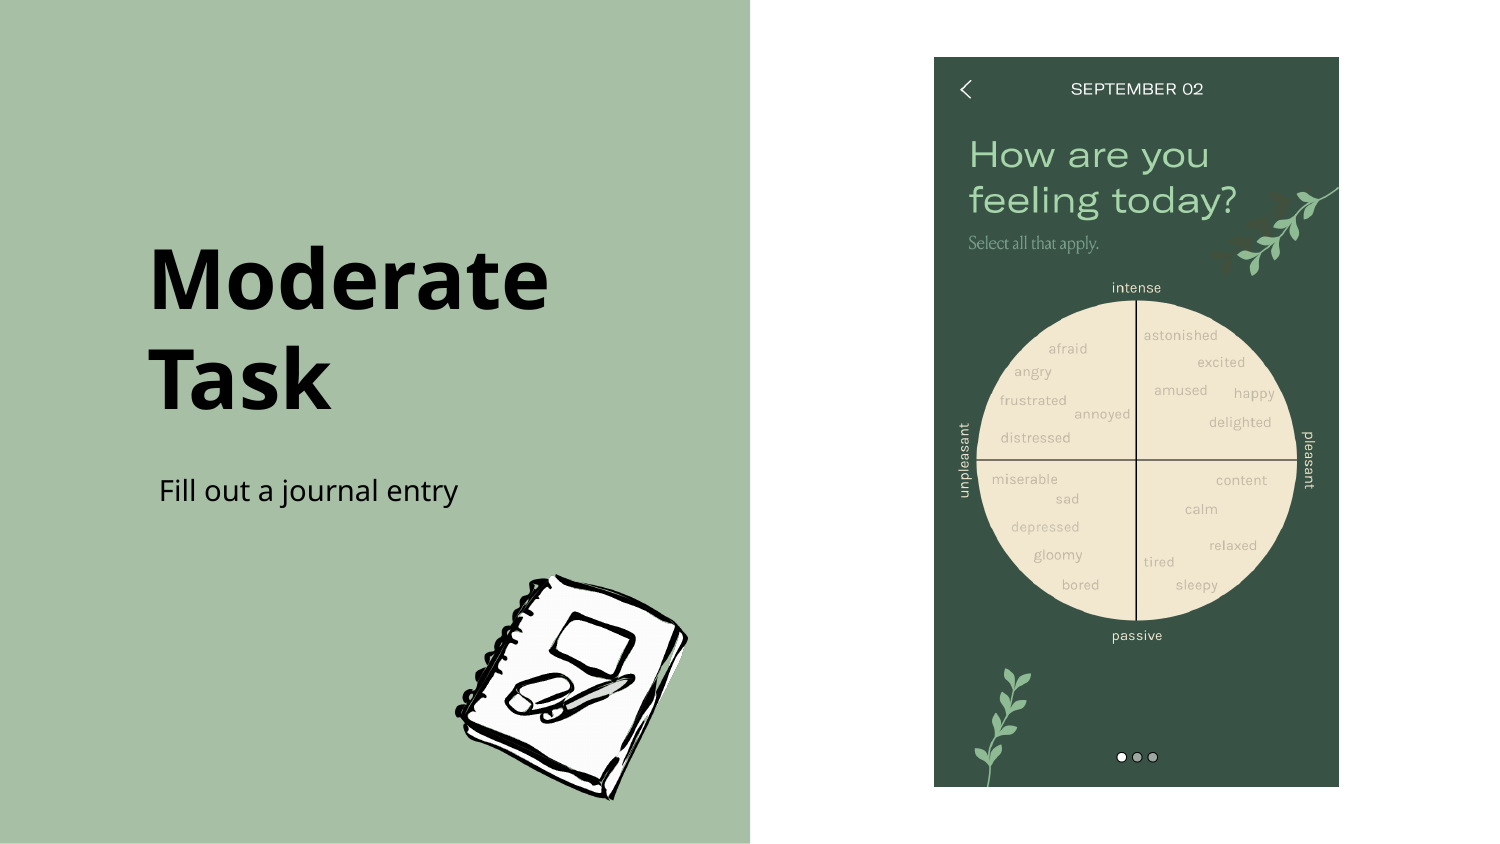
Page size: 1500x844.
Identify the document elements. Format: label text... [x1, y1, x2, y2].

title Moderate Task [132, 354, 583, 441]
subtitle Fill out a journal entry [143, 456, 675, 729]
picture [455, 574, 688, 801]
picture [933, 57, 1339, 787]
